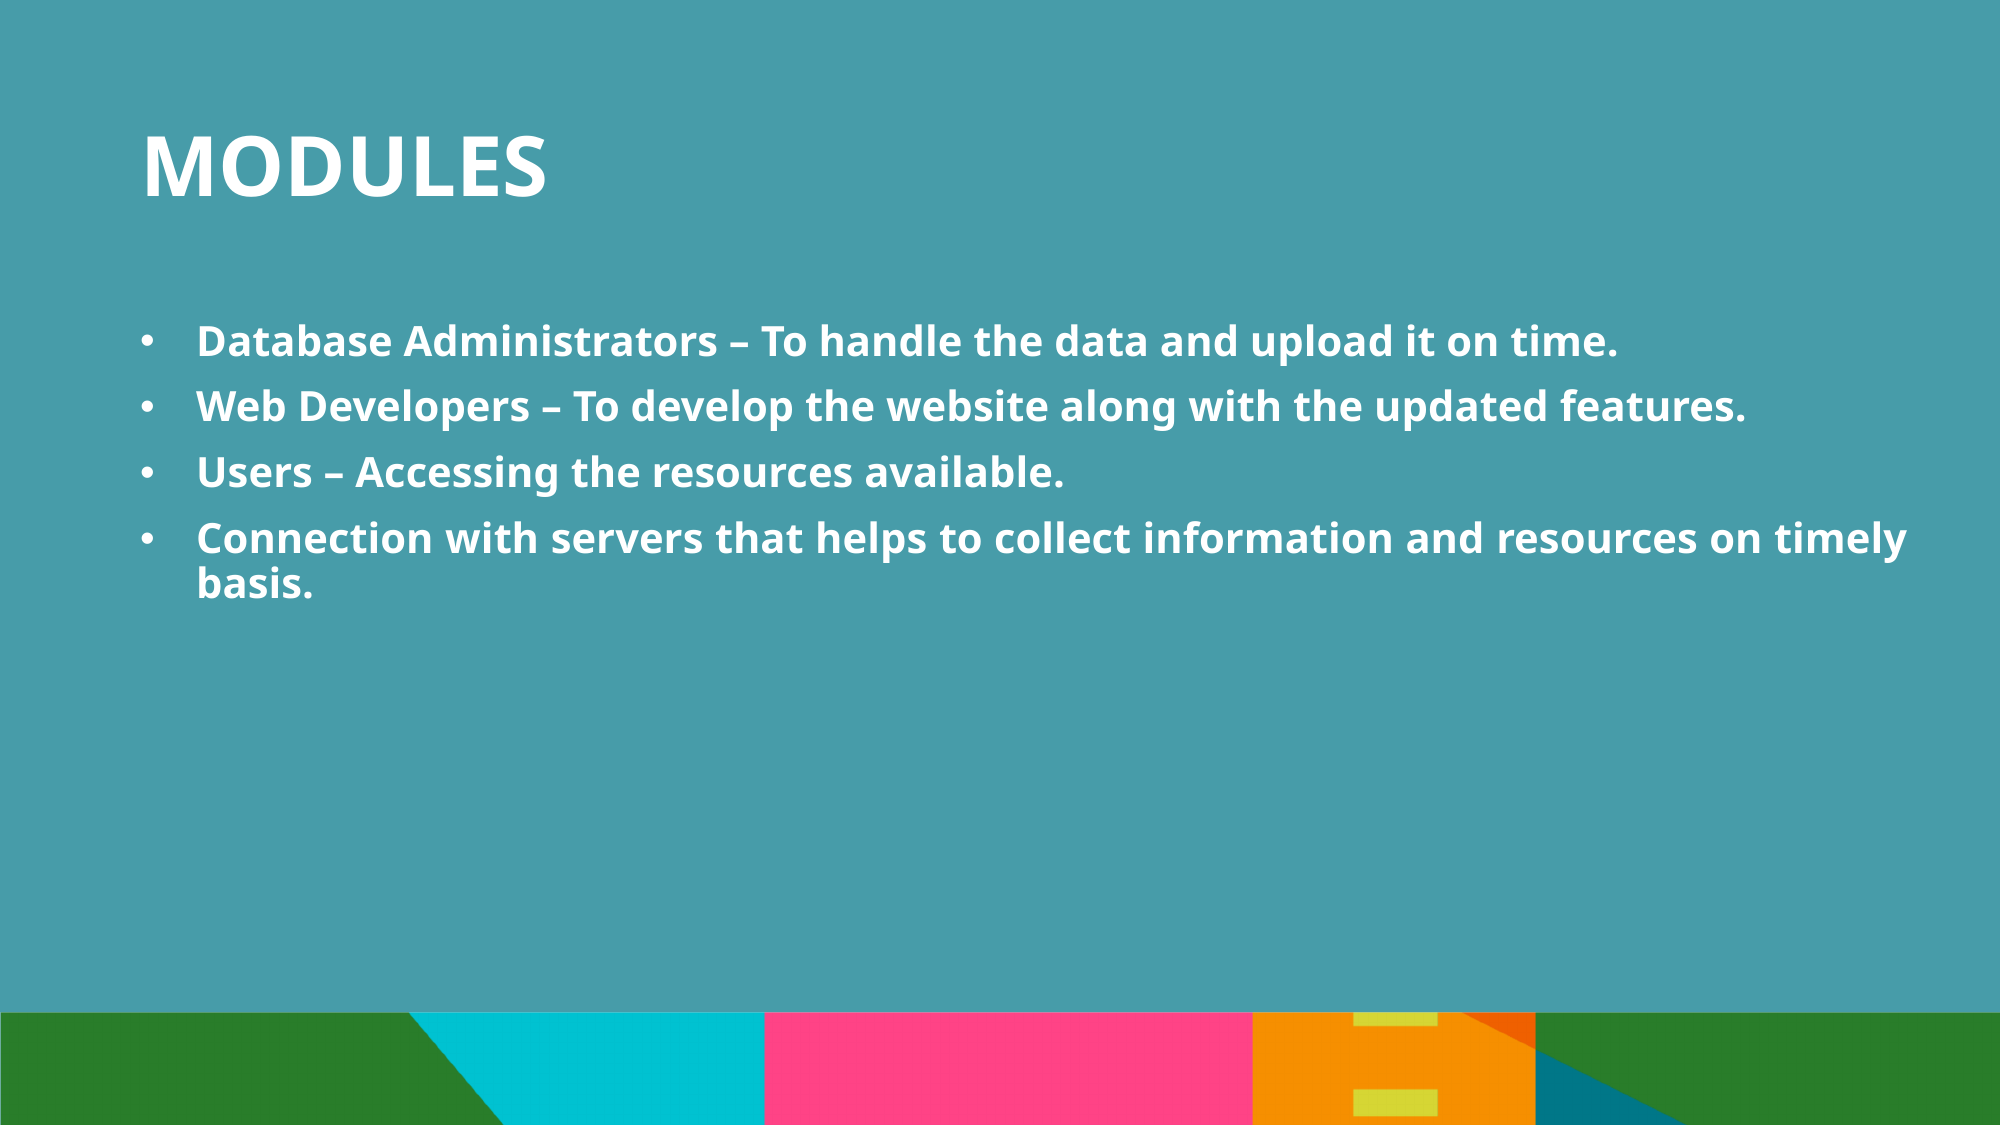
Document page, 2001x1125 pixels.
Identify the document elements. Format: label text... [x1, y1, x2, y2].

picture [2, 1013, 2000, 1125]
list Database Administrators – To handle the data and upload it on time. Web Developers – To develop the website along with the updated features. Users – Accessing the resources available. Connection with servers that helps to collect information and resources on timely basis. [125, 312, 1924, 850]
title MODULES [125, 117, 1000, 313]
